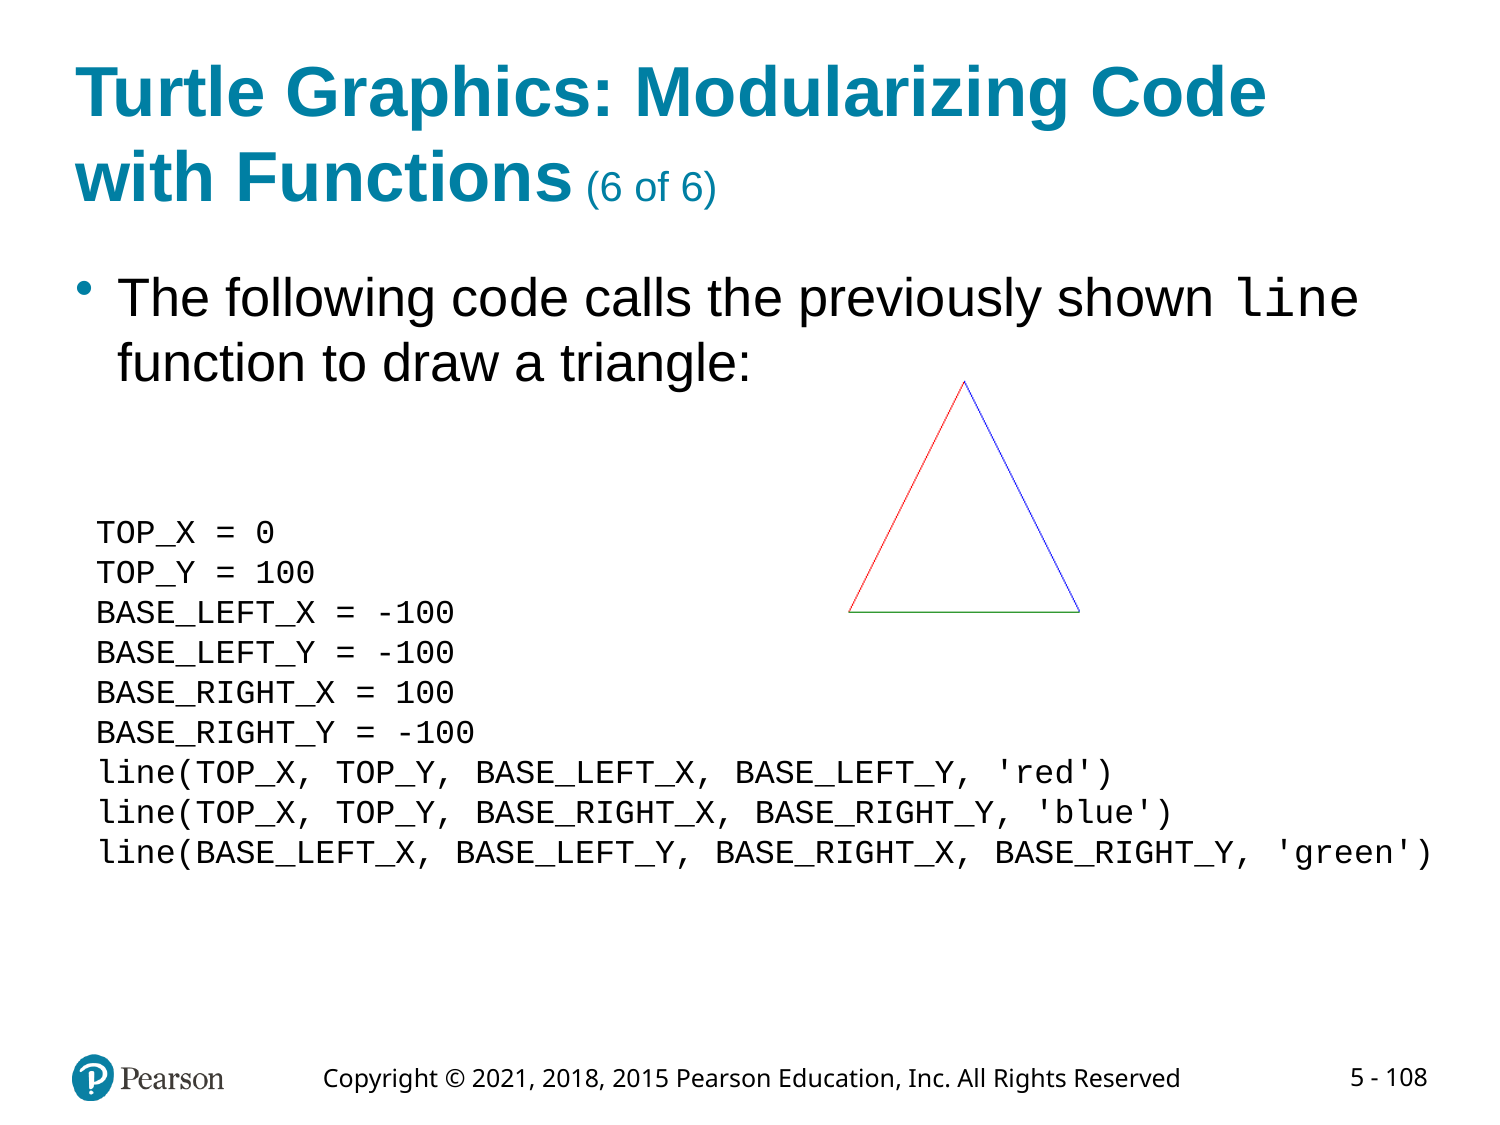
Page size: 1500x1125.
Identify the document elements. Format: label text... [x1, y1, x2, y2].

picture [72, 1087, 83, 1101]
list The following code calls the previously shown line function to draw a triangle: [75, 262, 1425, 1005]
picture [72, 1054, 89, 1072]
text_box TOP_X = 0 TOP_Y = 100 BASE_LEFT_X = -100 BASE_LEFT_Y = -100 BASE_RIGHT_X = 100 BASE_RIGHT_Y = -100 line(TOP_X, TOP_Y, BASE_LEFT_X, BASE_LEFT_Y, 'red') line(TOP_X, TOP_Y, BASE_RIGHT_X, BASE_RIGHT_Y, 'blue') line(BASE_LEFT_X, BASE_LEFT_Y, BASE_RIGHT_X, BASE_RIGHT_Y, 'green') [81, 503, 1481, 918]
picture [837, 374, 1089, 622]
picture [81, 1064, 107, 1089]
picture [99, 1054, 224, 1101]
title Turtle Graphics: Modularizing Code with Functions (6 of 6) [75, 35, 1425, 216]
